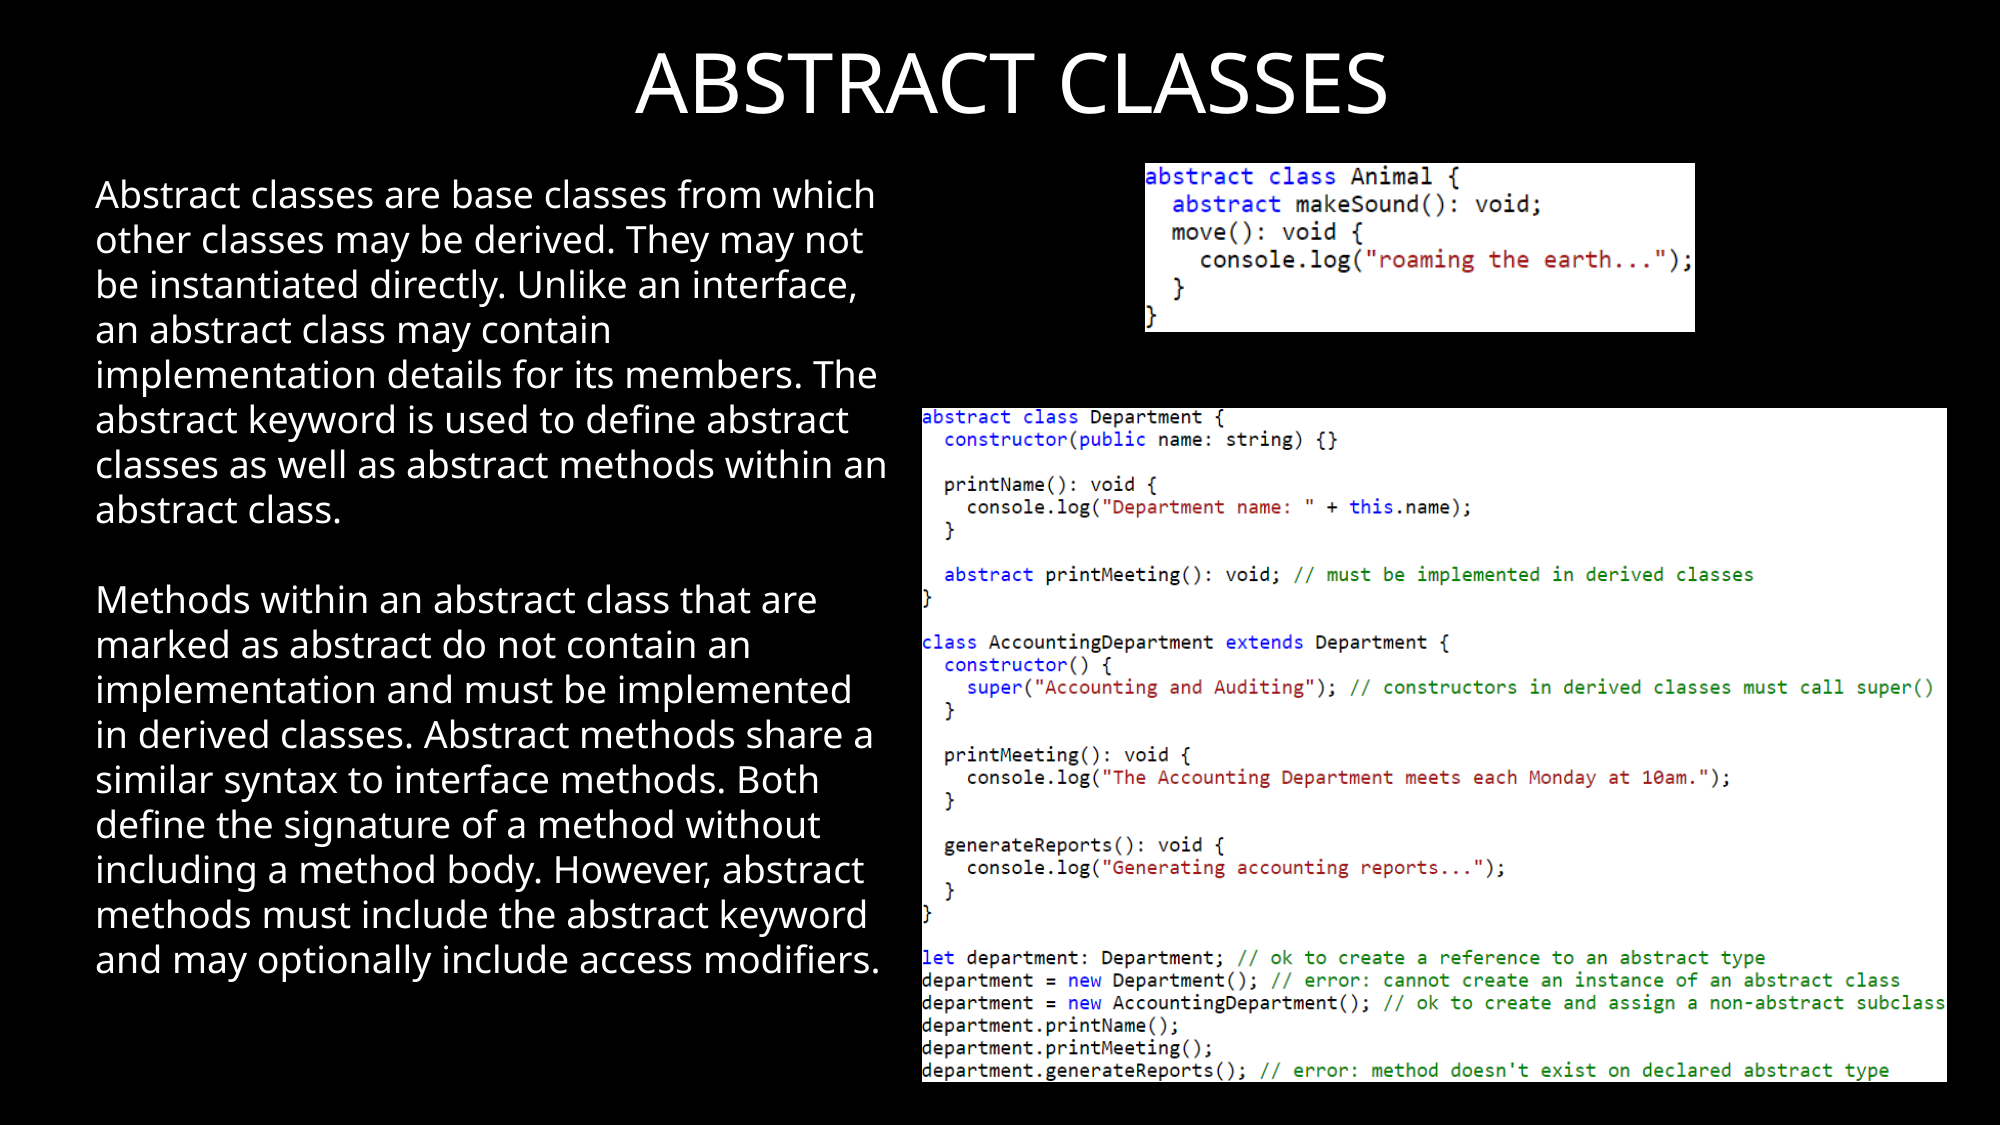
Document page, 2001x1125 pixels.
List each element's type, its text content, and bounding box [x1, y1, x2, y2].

picture [922, 408, 1947, 1082]
title ABSTRACT CLASSES [549, 22, 1492, 148]
picture [1145, 163, 1695, 332]
text_box Abstract classes are base classes from which other classes may be derived. They may not be instantiated directly. Unlike an interface, an abstract class may contain implementation details for its members. The abstract keyword is used to define abstract classes as well as abstract methods within an abstract class. Methods within an abstract class that are marked as abstract do not contain an implementation and must be implemented in derived classes. Abstract methods share a similar syntax to interface methods. Both define the signature of a method without including a method body. However, abstract methods must include the abstract keyword and may optionally include access modifiers. [80, 163, 909, 989]
